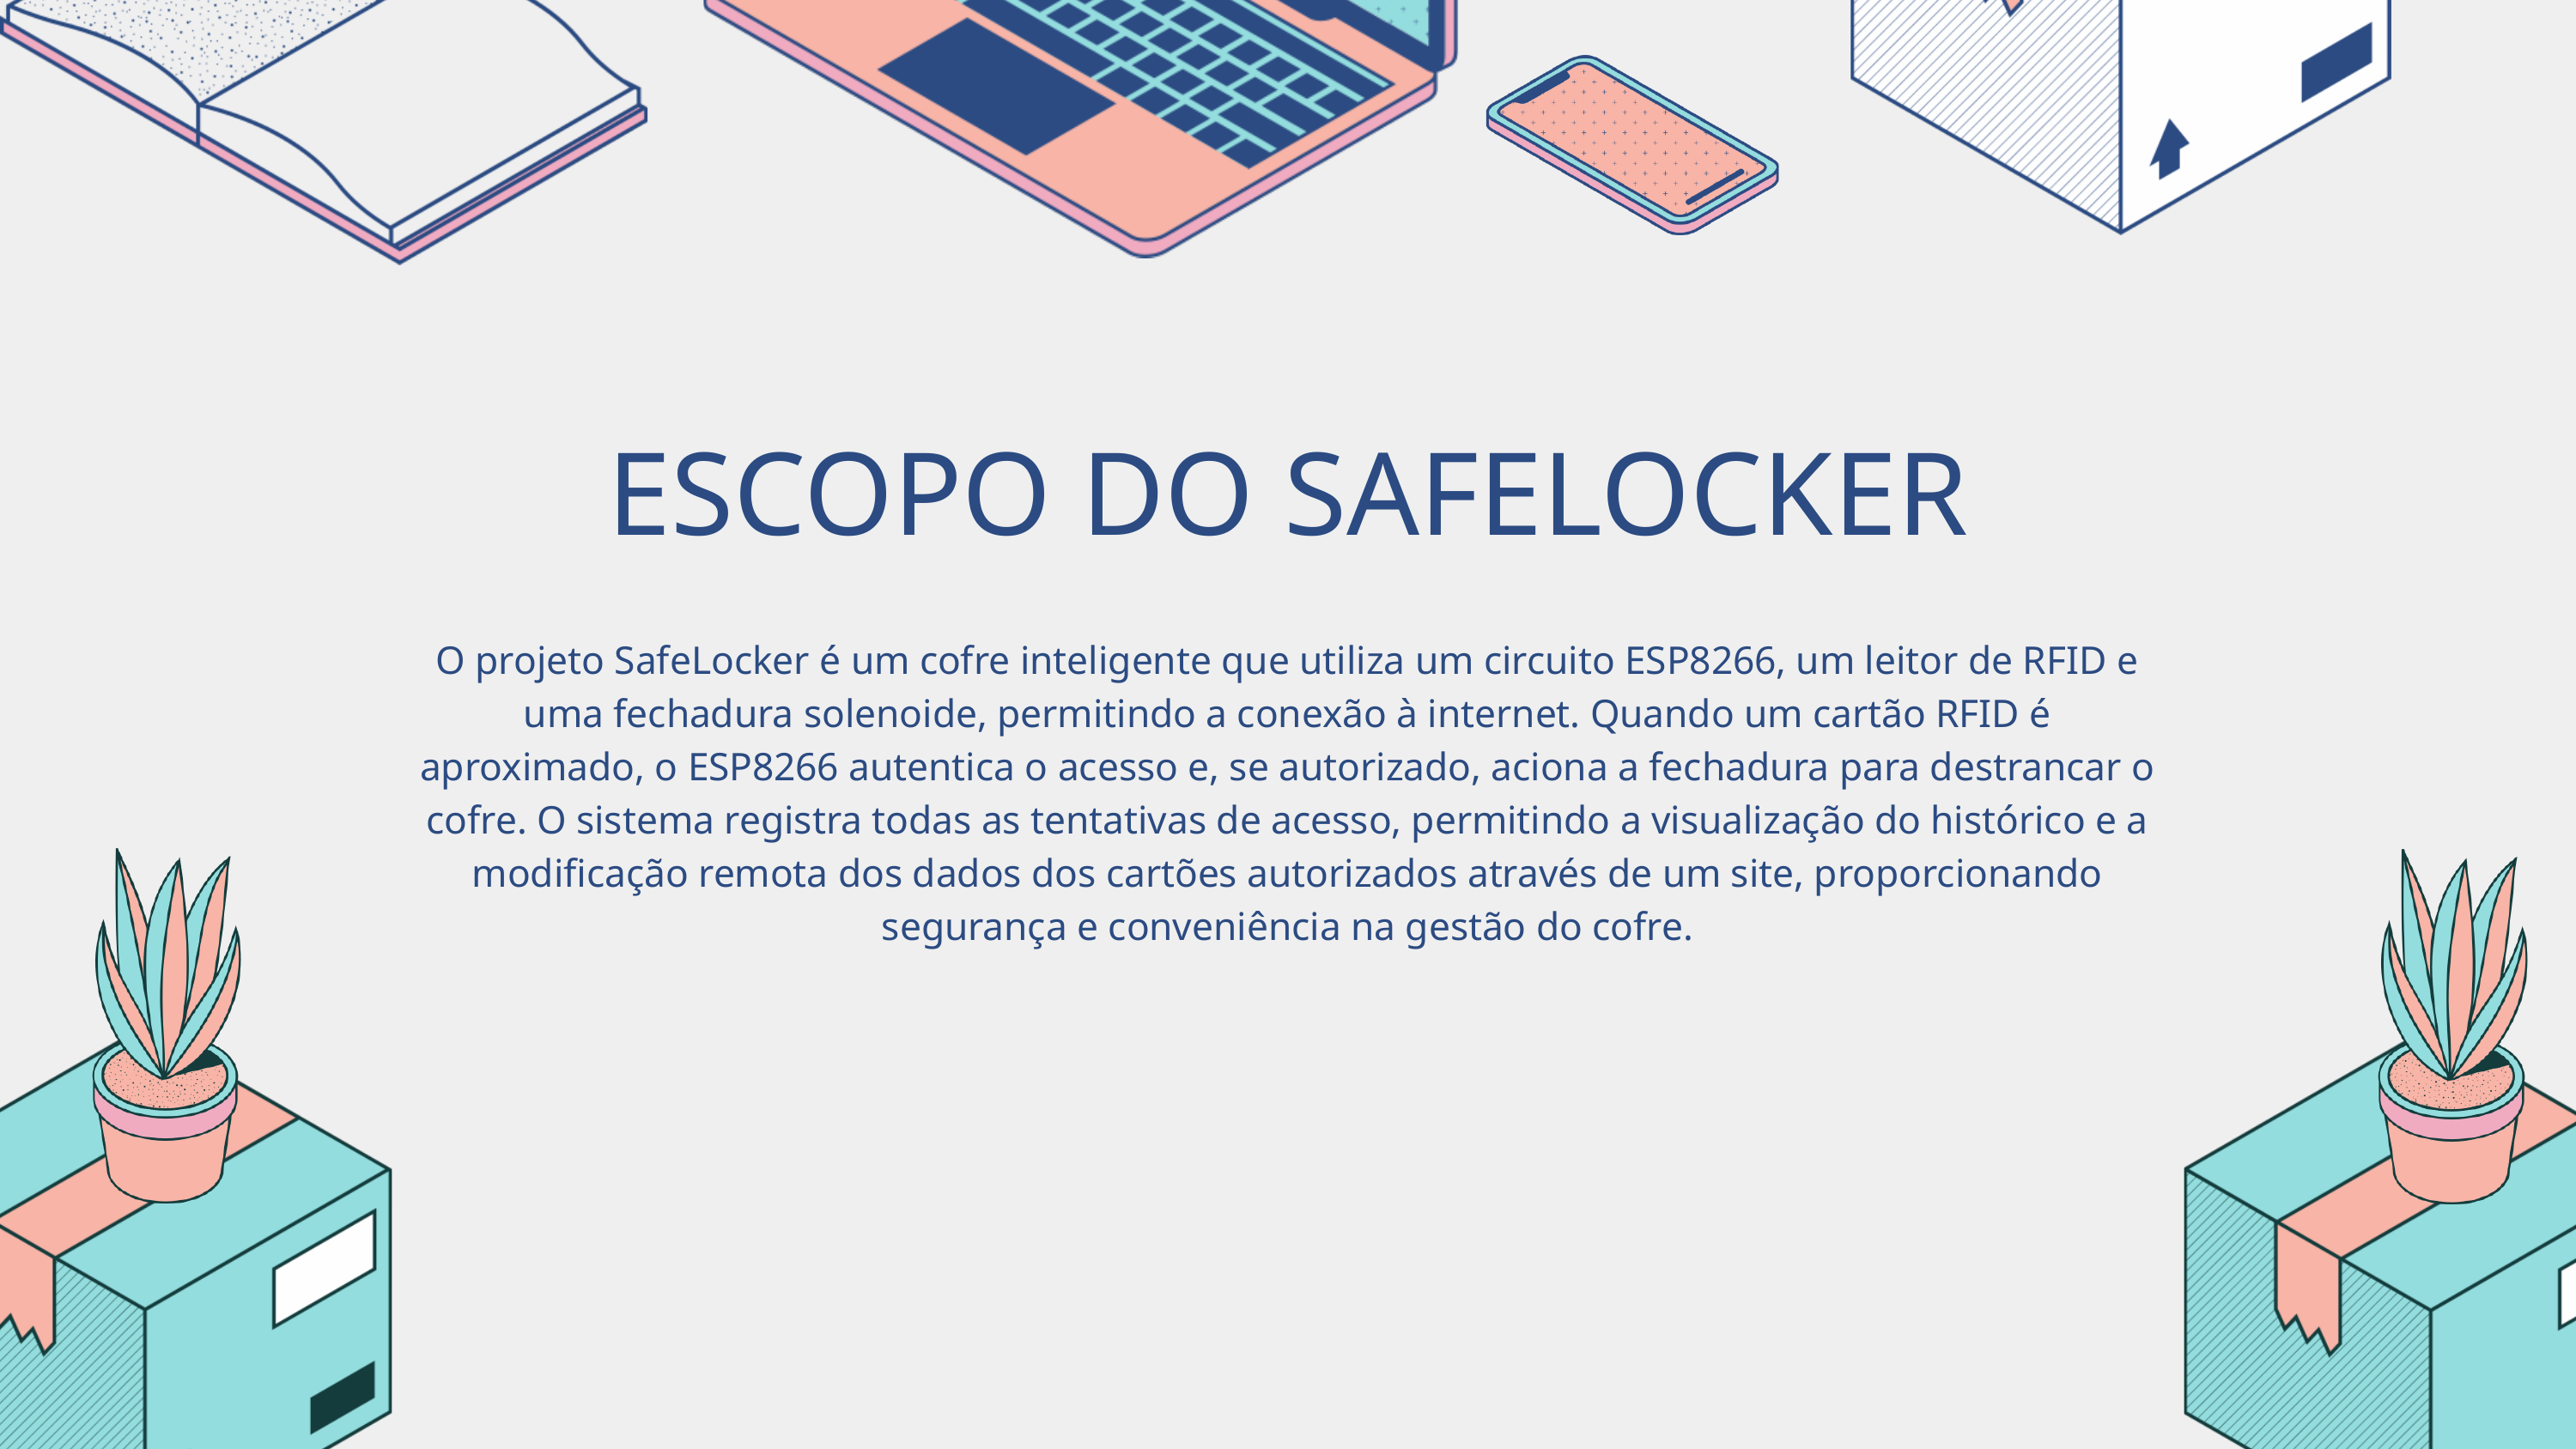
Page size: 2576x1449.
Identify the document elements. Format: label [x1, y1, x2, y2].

text_box [0, 0, 648, 265]
text_box [2184, 1027, 2576, 1449]
text_box [86, 848, 245, 1203]
text_box [1485, 55, 1779, 235]
text_box [2372, 849, 2530, 1204]
text_box [416, 422, 2160, 1004]
text_box [703, 0, 1459, 258]
text_box [1850, 0, 2391, 235]
text_box [0, 1026, 392, 1449]
